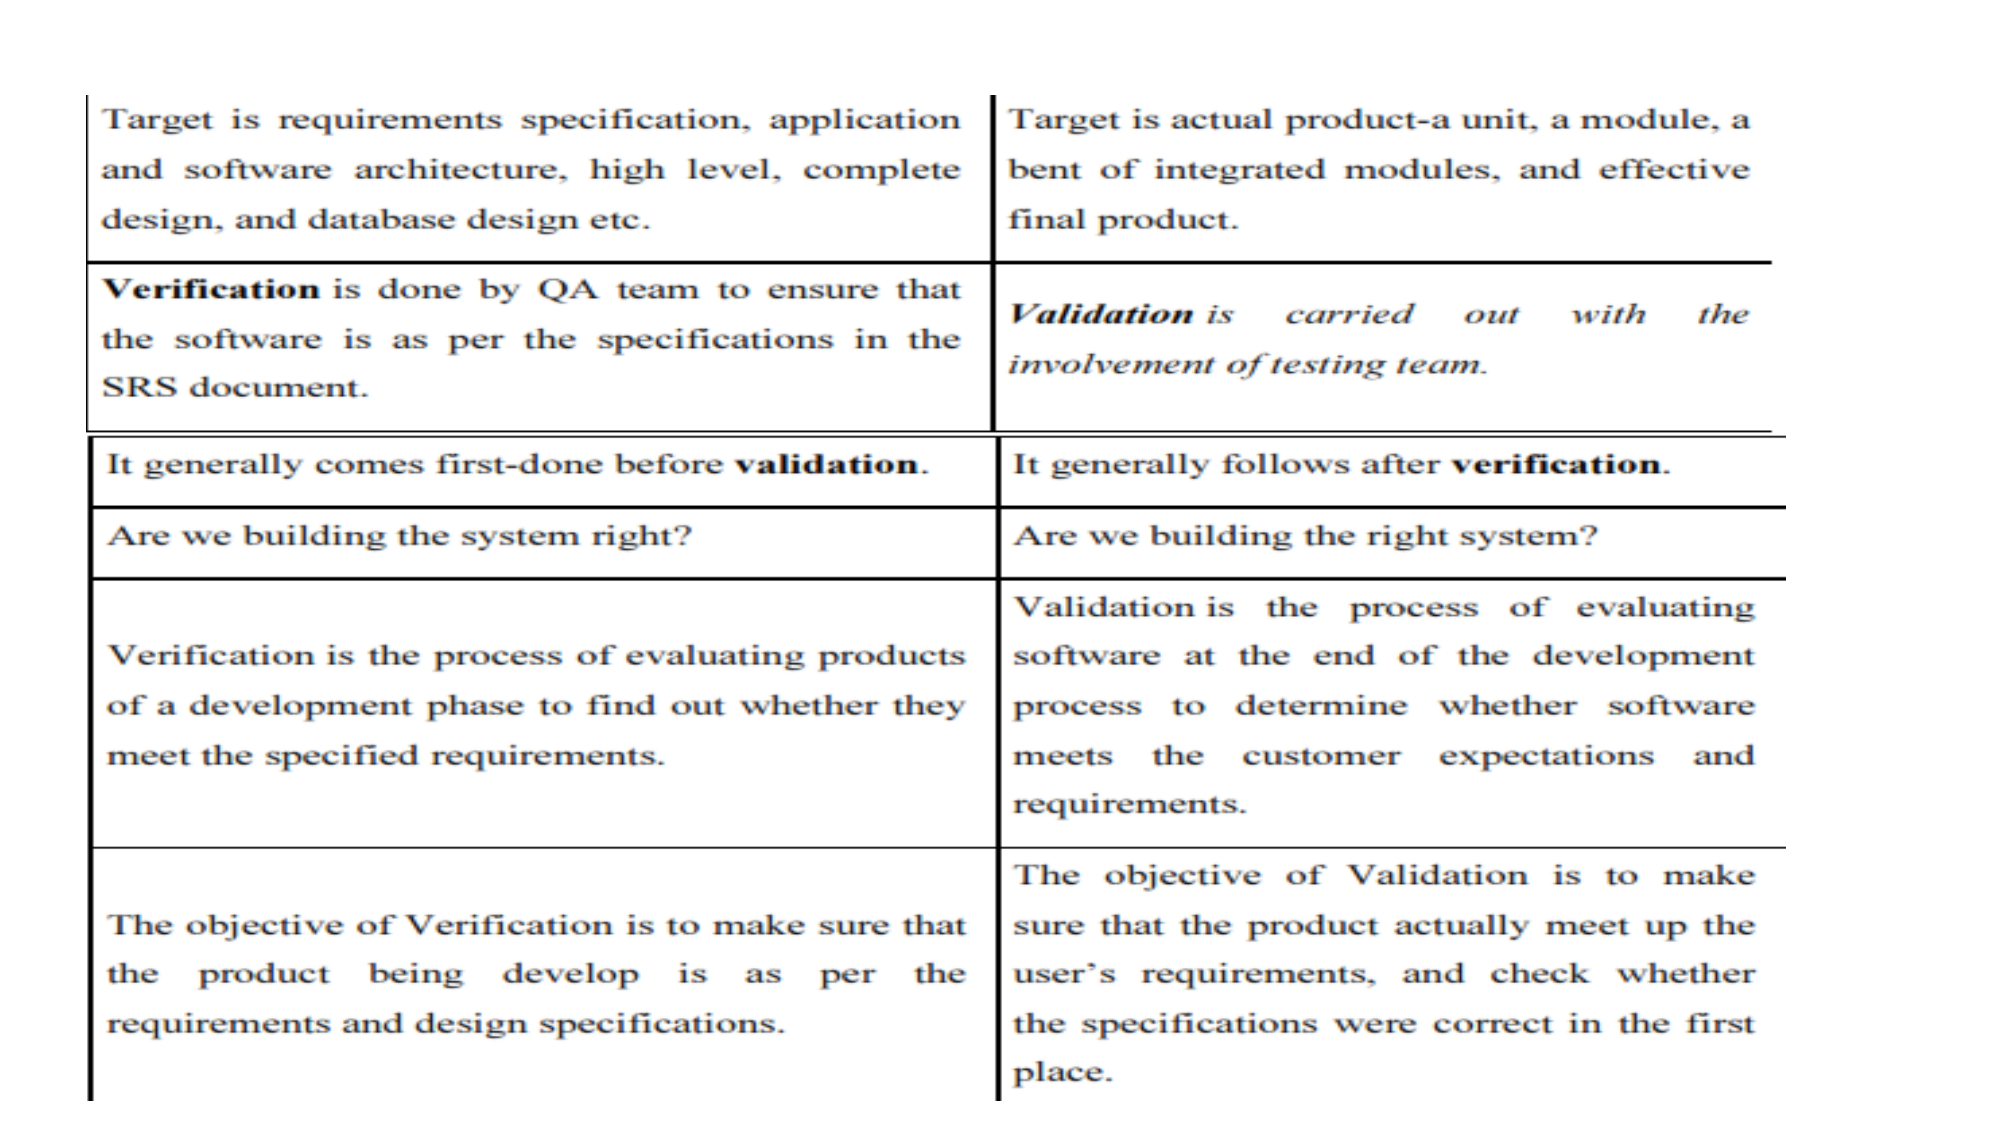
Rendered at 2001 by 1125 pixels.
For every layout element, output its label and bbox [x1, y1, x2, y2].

picture [86, 95, 1786, 1101]
